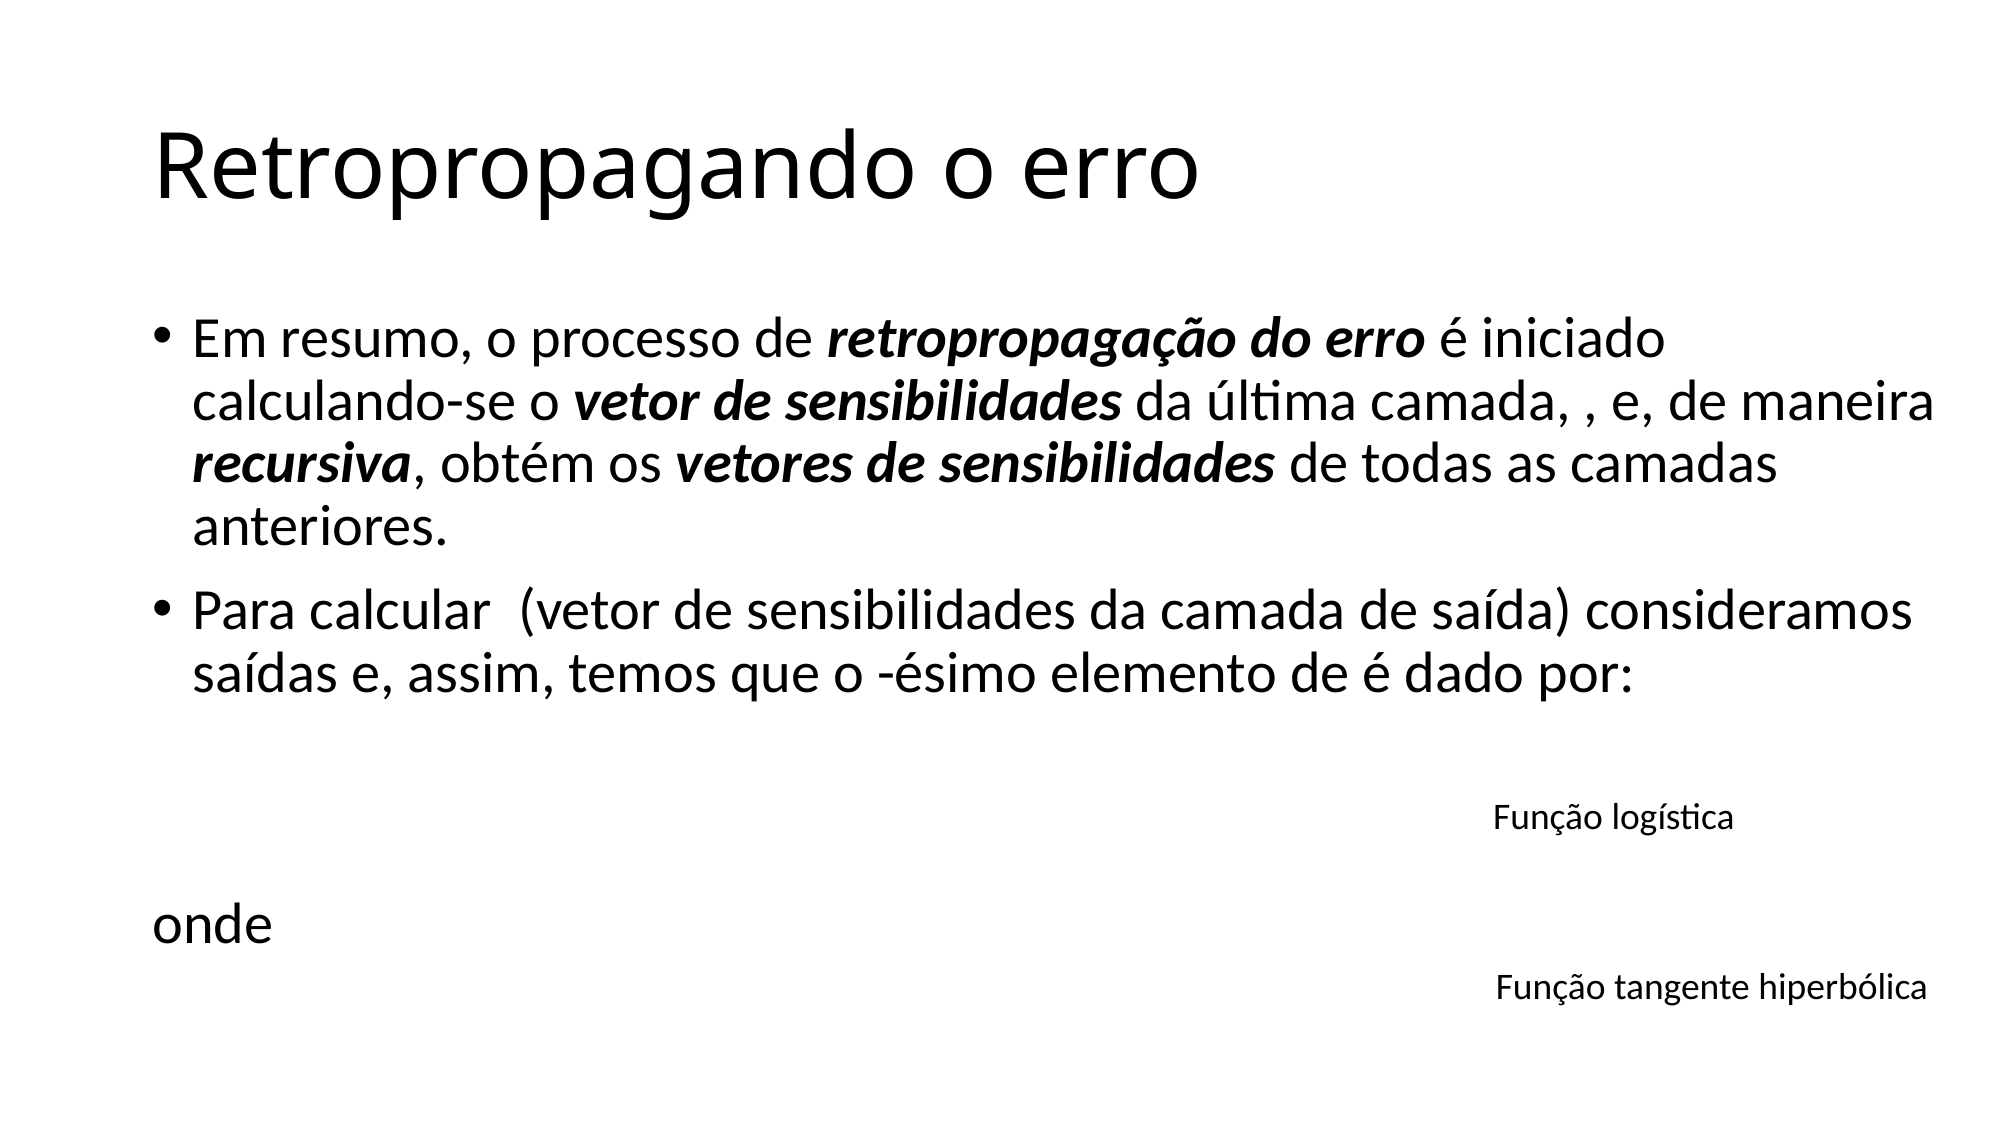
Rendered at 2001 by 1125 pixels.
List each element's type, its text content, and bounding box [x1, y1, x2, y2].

title Retropropagando o erro [137, 59, 1863, 278]
